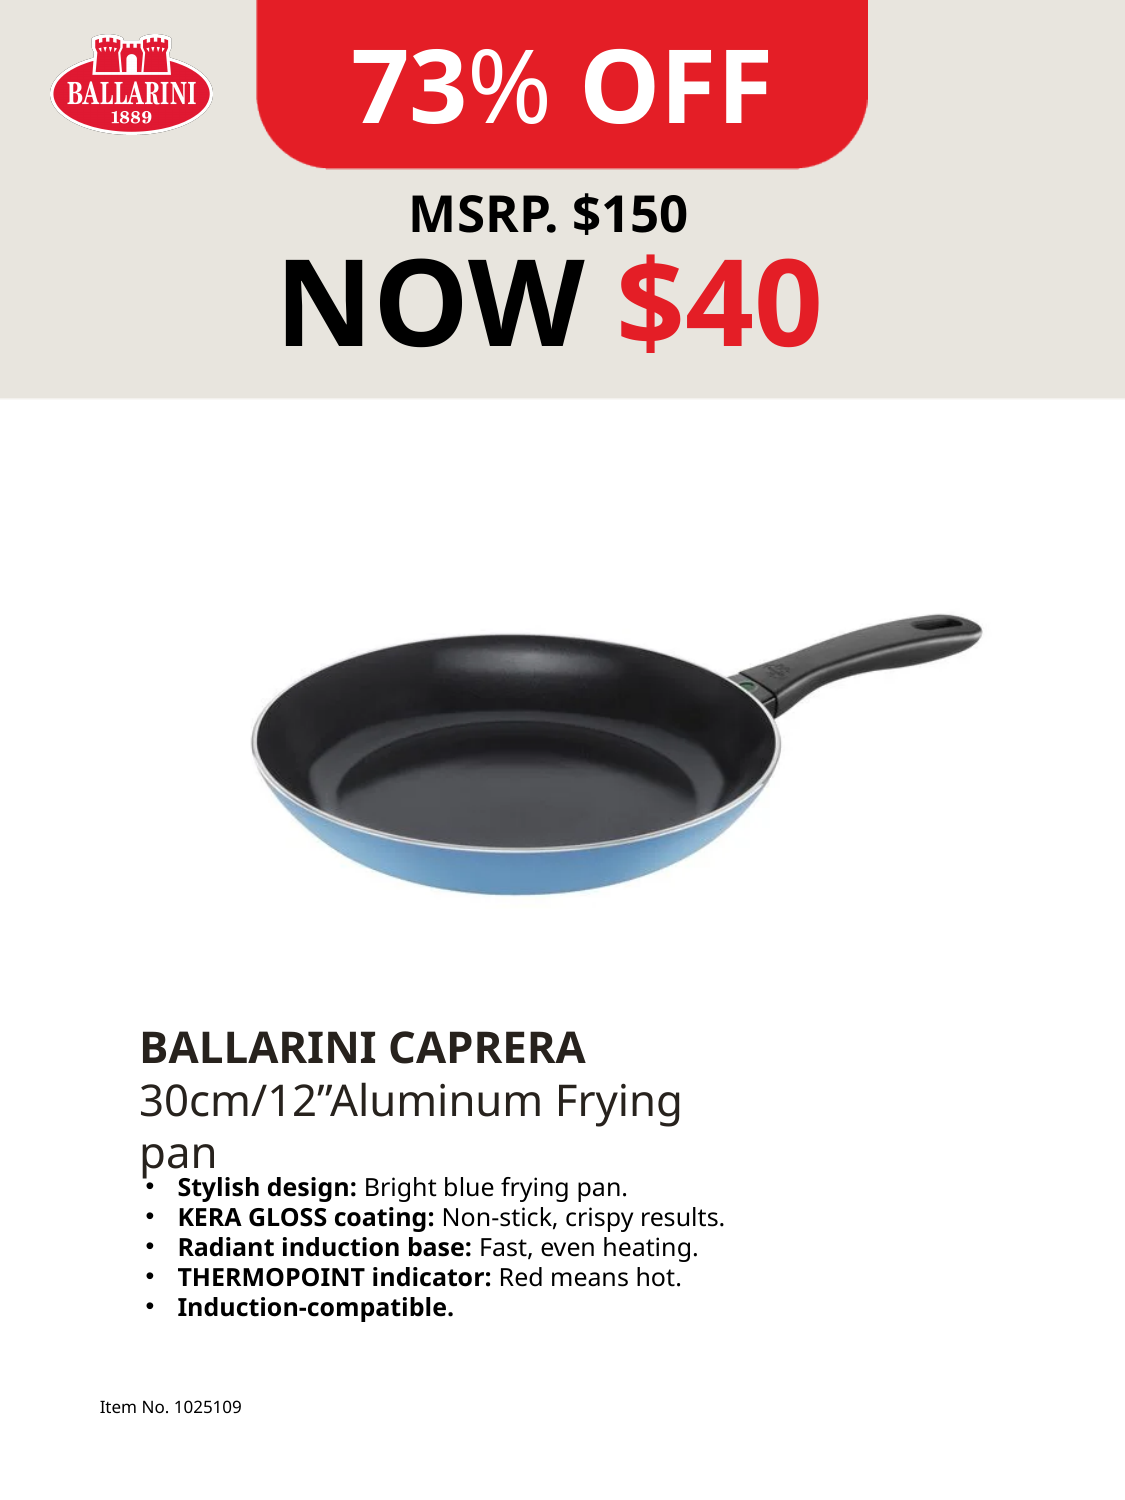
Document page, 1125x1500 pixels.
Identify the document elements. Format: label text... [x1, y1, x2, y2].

picture [211, 589, 1024, 910]
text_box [193, 0, 932, 170]
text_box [180, 172, 919, 376]
text_box Stylish design: Bright blue frying pan. KERA GLOSS coating: Non-stick, crispy results. Radiant induction base: Fast, even heating. THERMOPOINT indicator: Red means hot. Induction-compatible. [130, 1163, 776, 1329]
text_box BALLARINI Caprera 30cm/12”Aluminum Frying pan [124, 1012, 777, 1186]
picture [0, 0, 1125, 400]
text_box Item No. 1025109 [85, 1389, 277, 1425]
